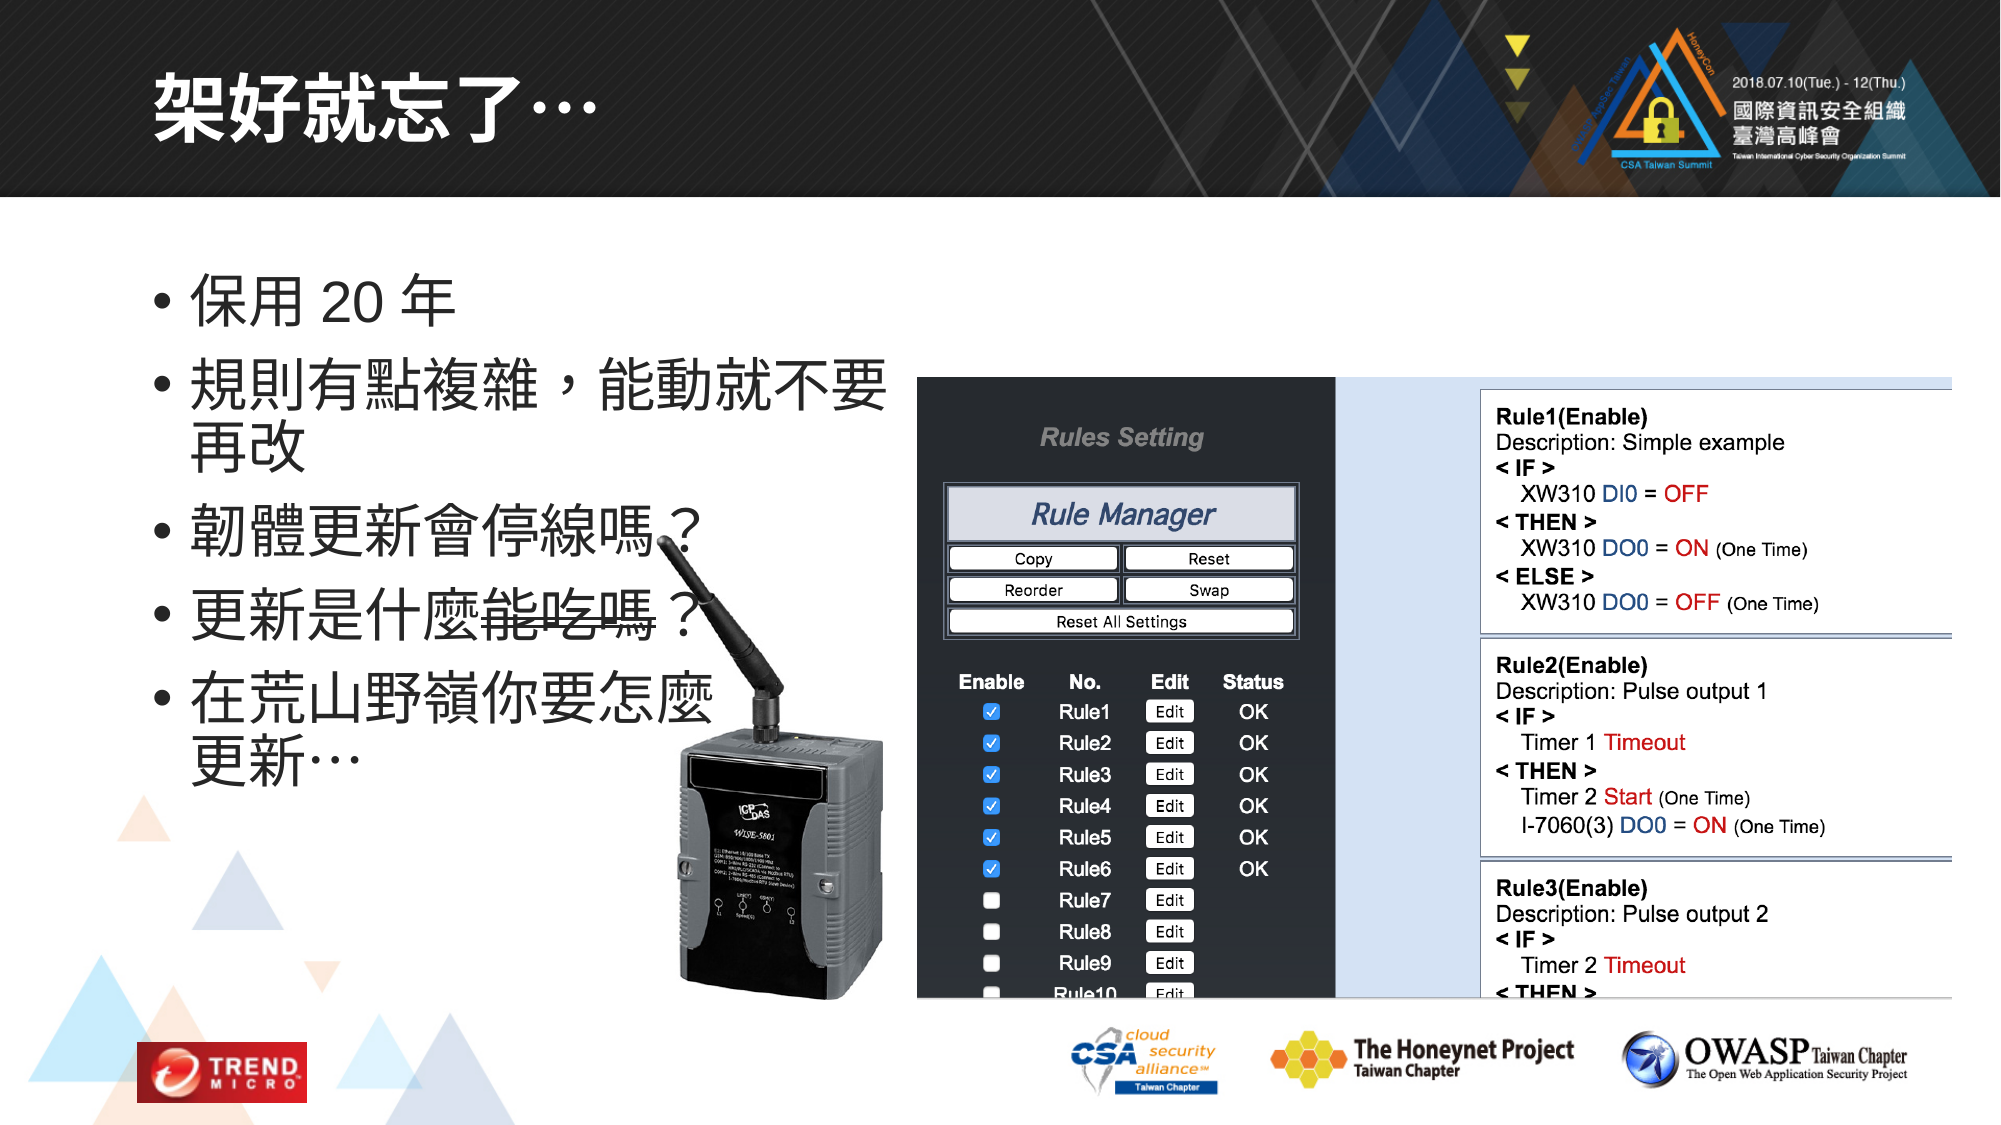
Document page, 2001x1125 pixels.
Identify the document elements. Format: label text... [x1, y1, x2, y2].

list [475, 535, 917, 1000]
text_box 保用20年 規則有點複雜，能動就不要 再改 韌體更新會停線嗎？ 更新是什麼能吃嗎？ 在荒山野嶺你要怎麼 更新… [137, 264, 1863, 979]
title 架好就忘了… [137, 3, 1863, 221]
picture [0, 0, 2001, 1125]
